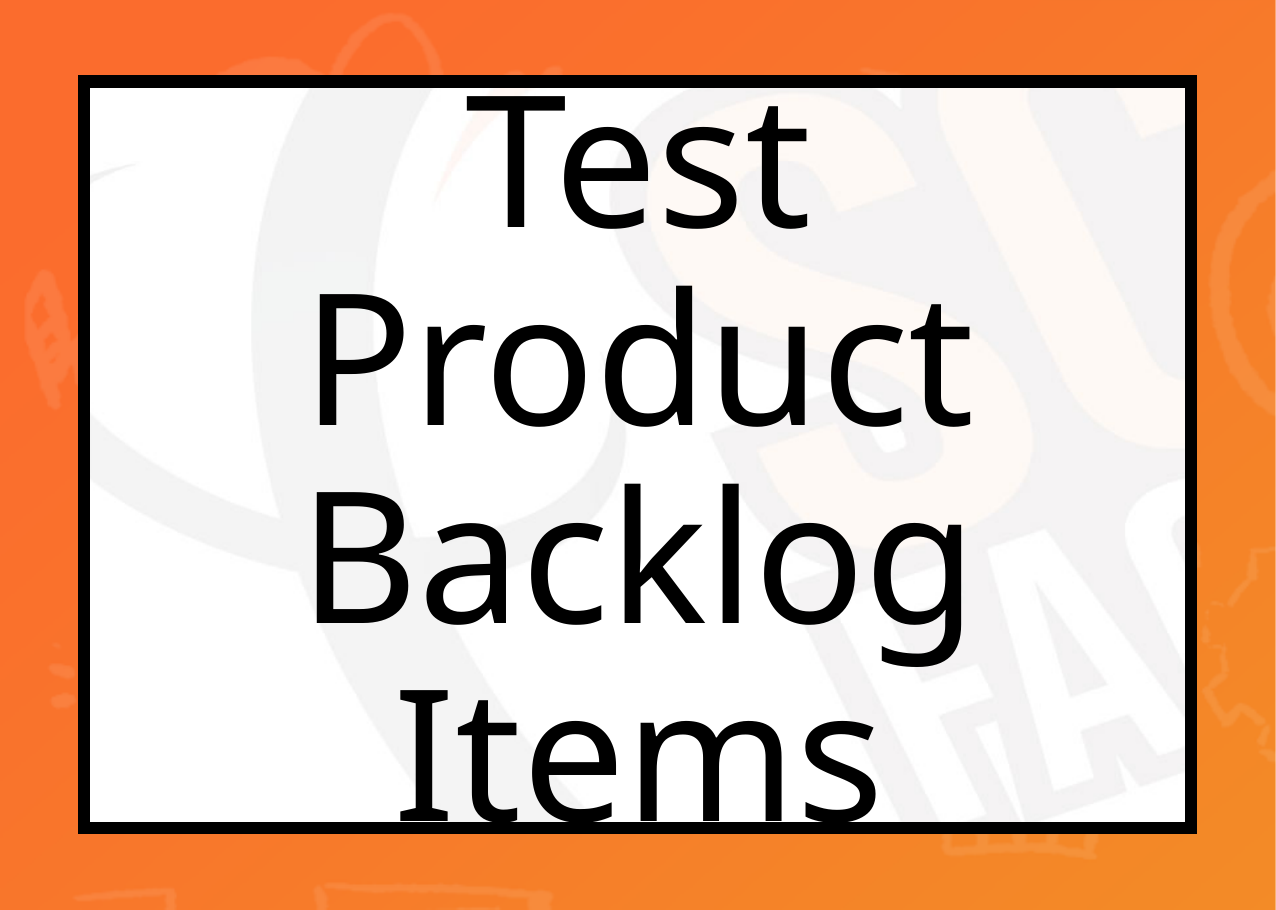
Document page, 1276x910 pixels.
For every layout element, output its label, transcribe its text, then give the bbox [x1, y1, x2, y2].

list Test Product Backlog Items [102, 101, 1175, 813]
picture [0, 0, 1276, 910]
